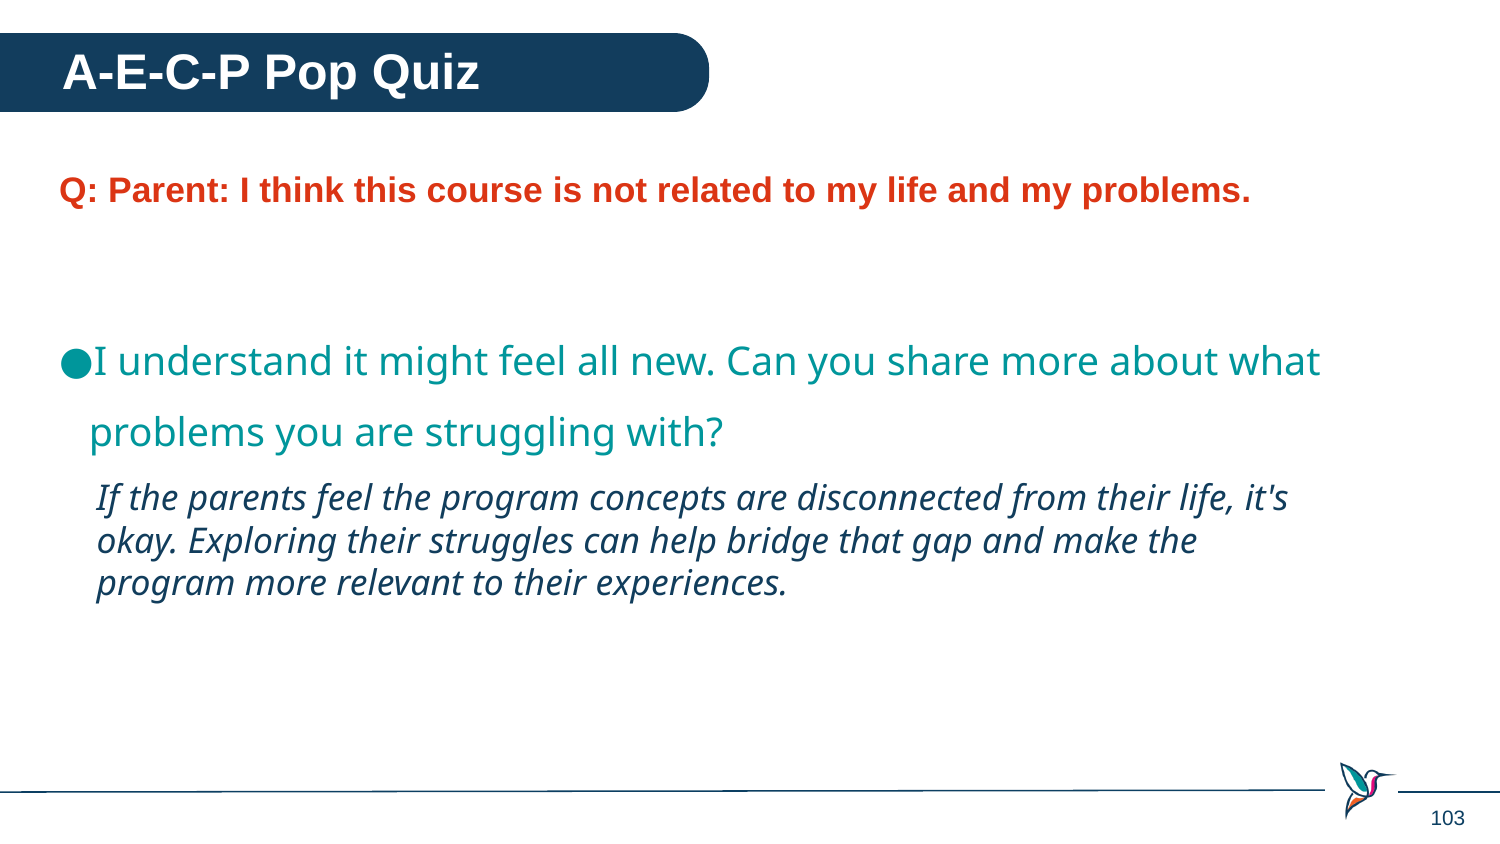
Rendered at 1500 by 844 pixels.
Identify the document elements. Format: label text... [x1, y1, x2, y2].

picture [1338, 759, 1398, 823]
text_box A-E-C-P Pop Quiz [46, 32, 1135, 108]
text_box [0, 33, 691, 112]
text_box Q: Parent: I think this course is not related to my life and my problems. I understand it might feel all new. Can you share more about what problems you are struggling with? If the parents feel the program concepts are disconnected from their life, it's okay. Exploring their struggles can help bridge that gap and make the program more relevant to their experiences. [44, 159, 1351, 611]
